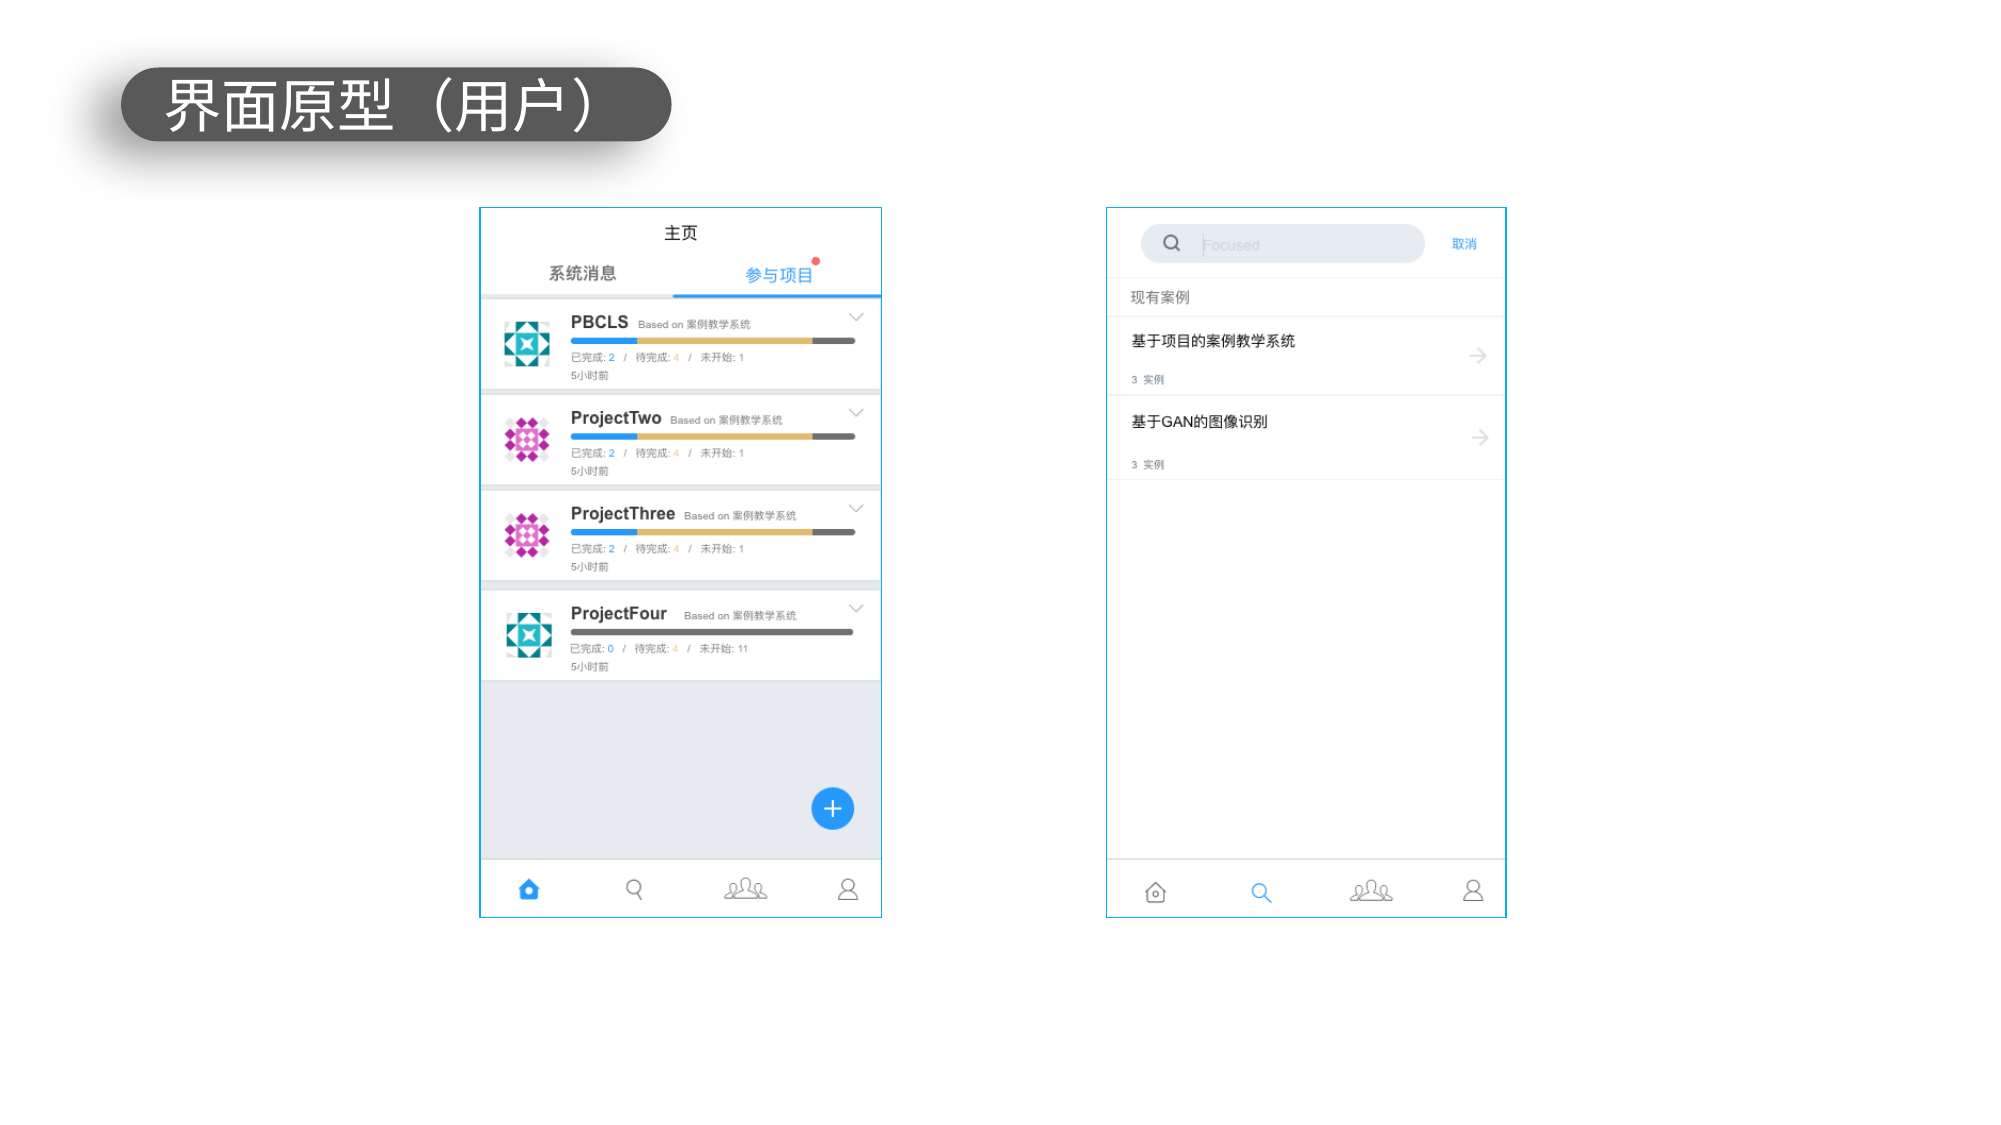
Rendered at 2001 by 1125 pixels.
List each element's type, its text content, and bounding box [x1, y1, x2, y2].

text_box 界面原型（用户） [121, 67, 672, 142]
picture [482, 209, 880, 916]
picture [1108, 209, 1504, 916]
